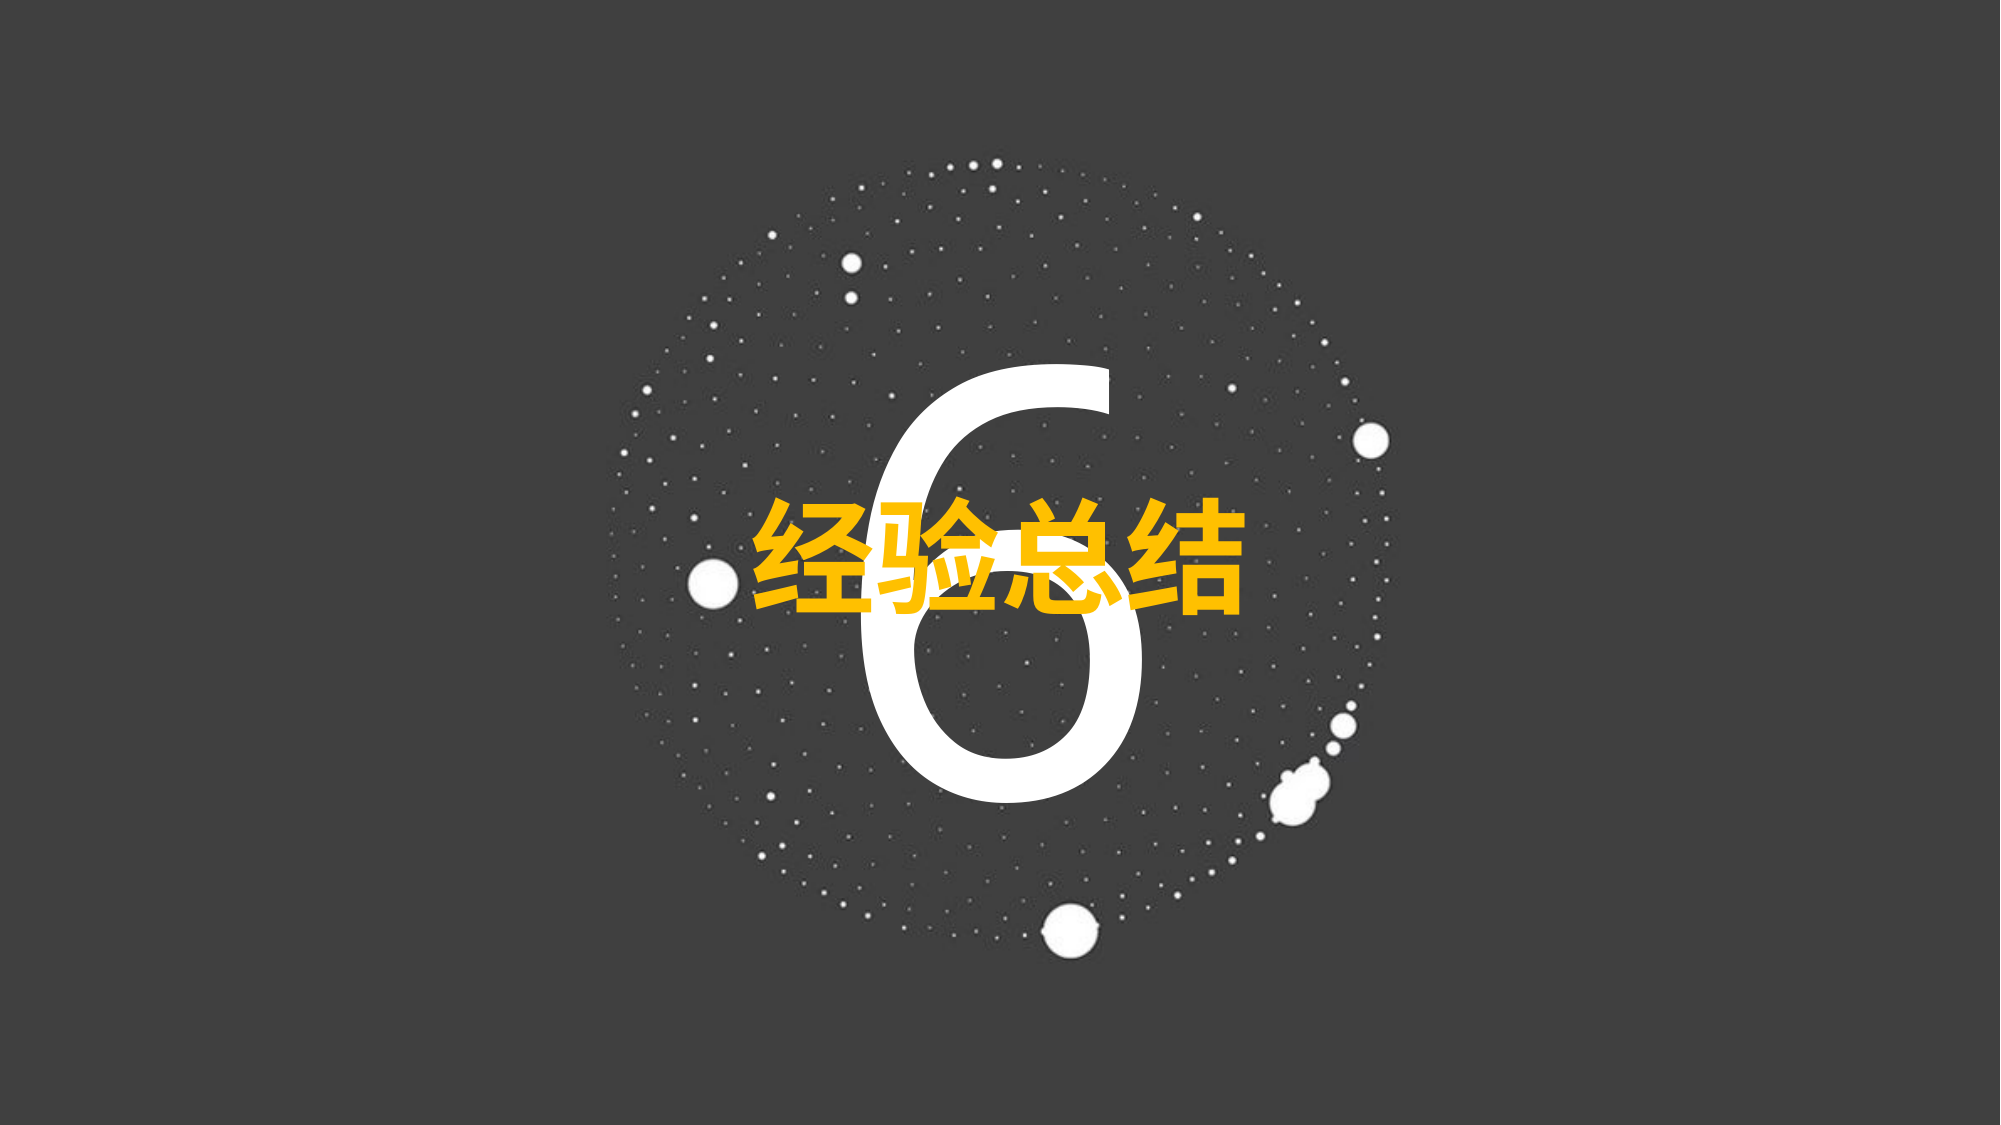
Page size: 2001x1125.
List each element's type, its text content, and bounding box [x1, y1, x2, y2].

text_box 6 [814, 637, 1186, 925]
picture [526, 88, 1474, 1037]
list 经验总结 [719, 488, 1281, 637]
text_box 6 [814, 192, 1186, 488]
